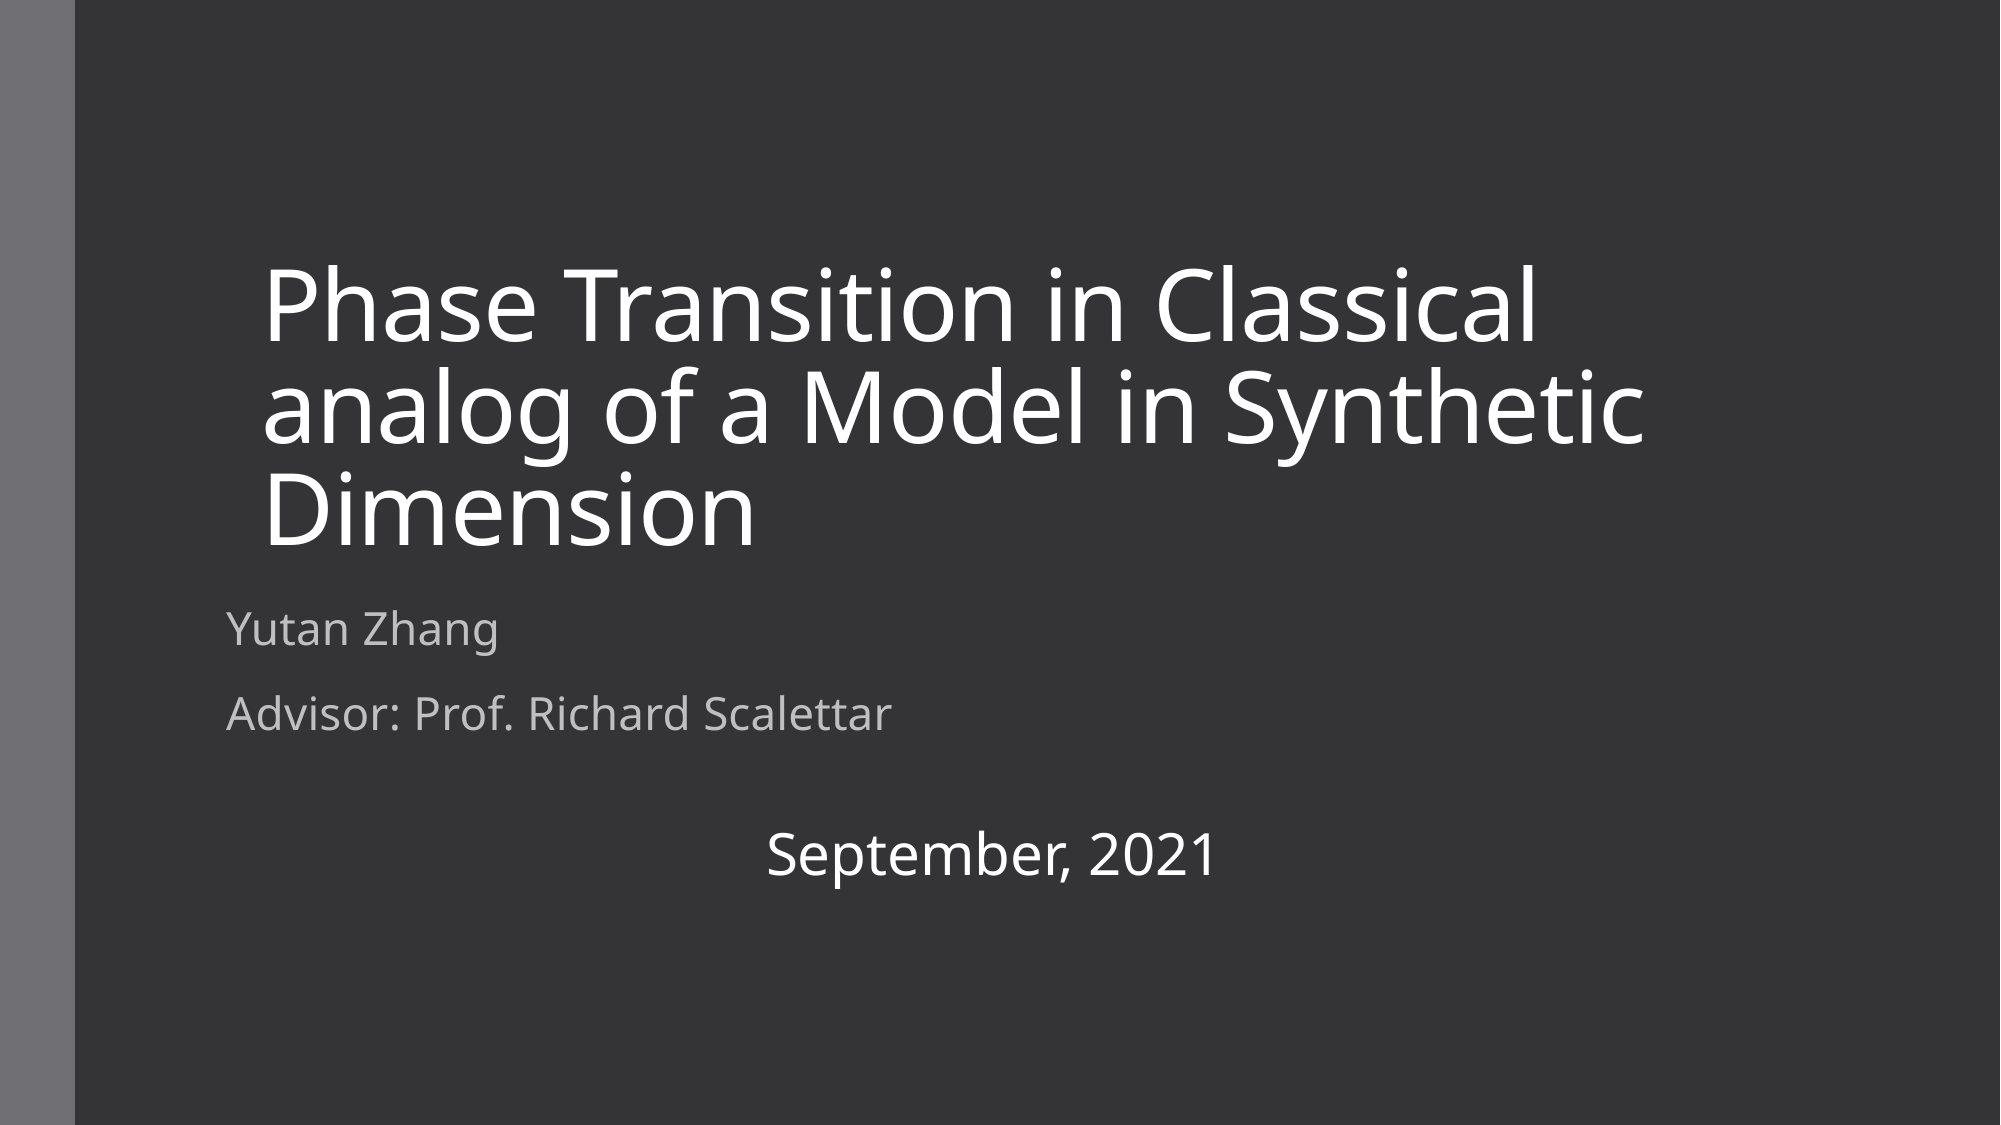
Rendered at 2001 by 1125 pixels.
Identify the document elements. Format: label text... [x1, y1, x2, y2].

title Phase Transition in Classical analog of a Model in Synthetic Dimension [246, 181, 1747, 574]
subtitle Yutan Zhang Advisor: Prof. Richard Scalettar [211, 595, 1712, 810]
text_box September, 2021 [751, 810, 1304, 895]
